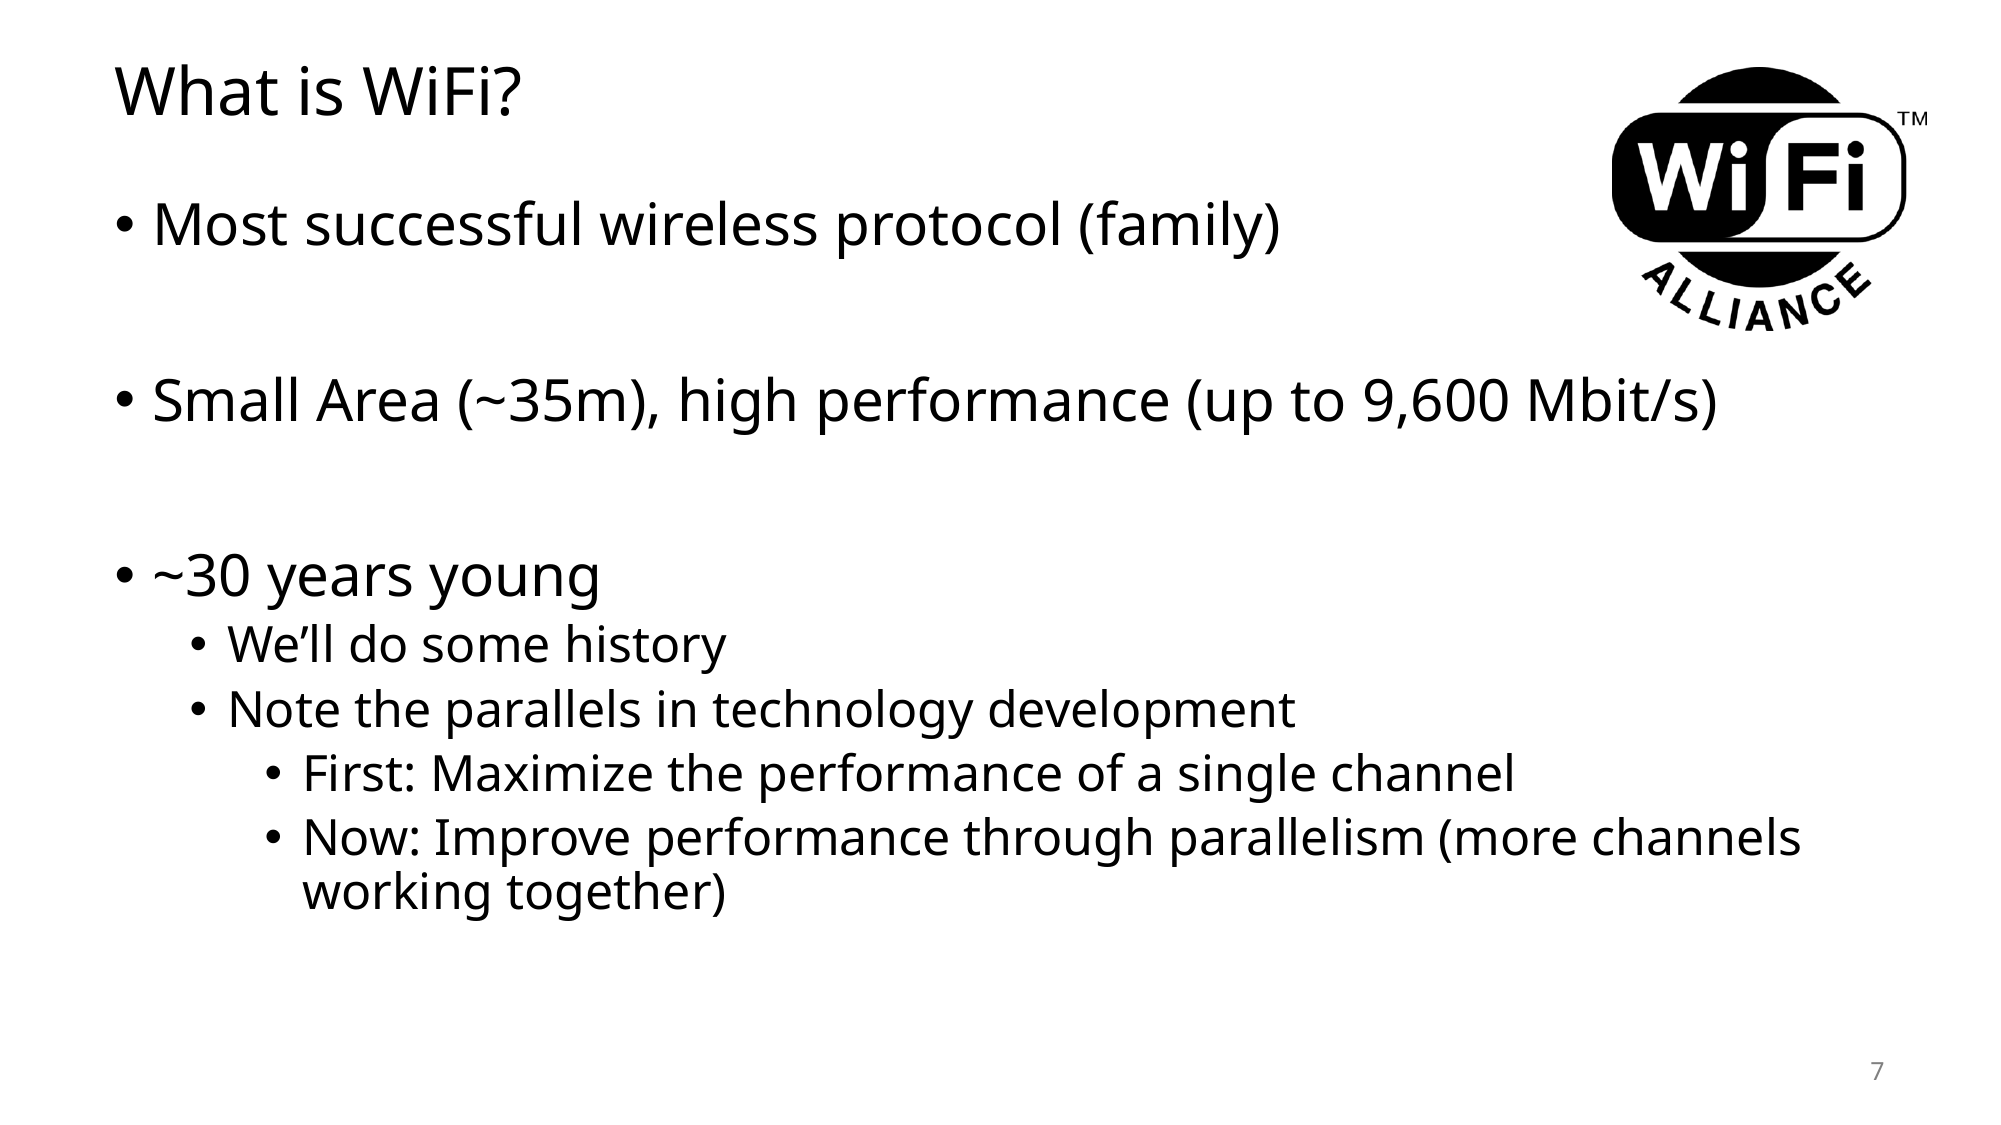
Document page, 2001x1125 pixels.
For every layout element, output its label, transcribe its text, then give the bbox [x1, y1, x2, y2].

slide_number 7 [1749, 1042, 1900, 1103]
title What is WiFi? [99, 37, 1900, 150]
list Most successful wireless protocol (family) Small Area (~35m), high performance (up to 9,600 Mbit/s) ~30 years young We’ll do some history Note the parallels in technology development First: Maximize the performance of a single channel Now: Improve performance through parallelism (more channels working together) [99, 187, 1900, 1013]
picture [1612, 67, 1927, 331]
